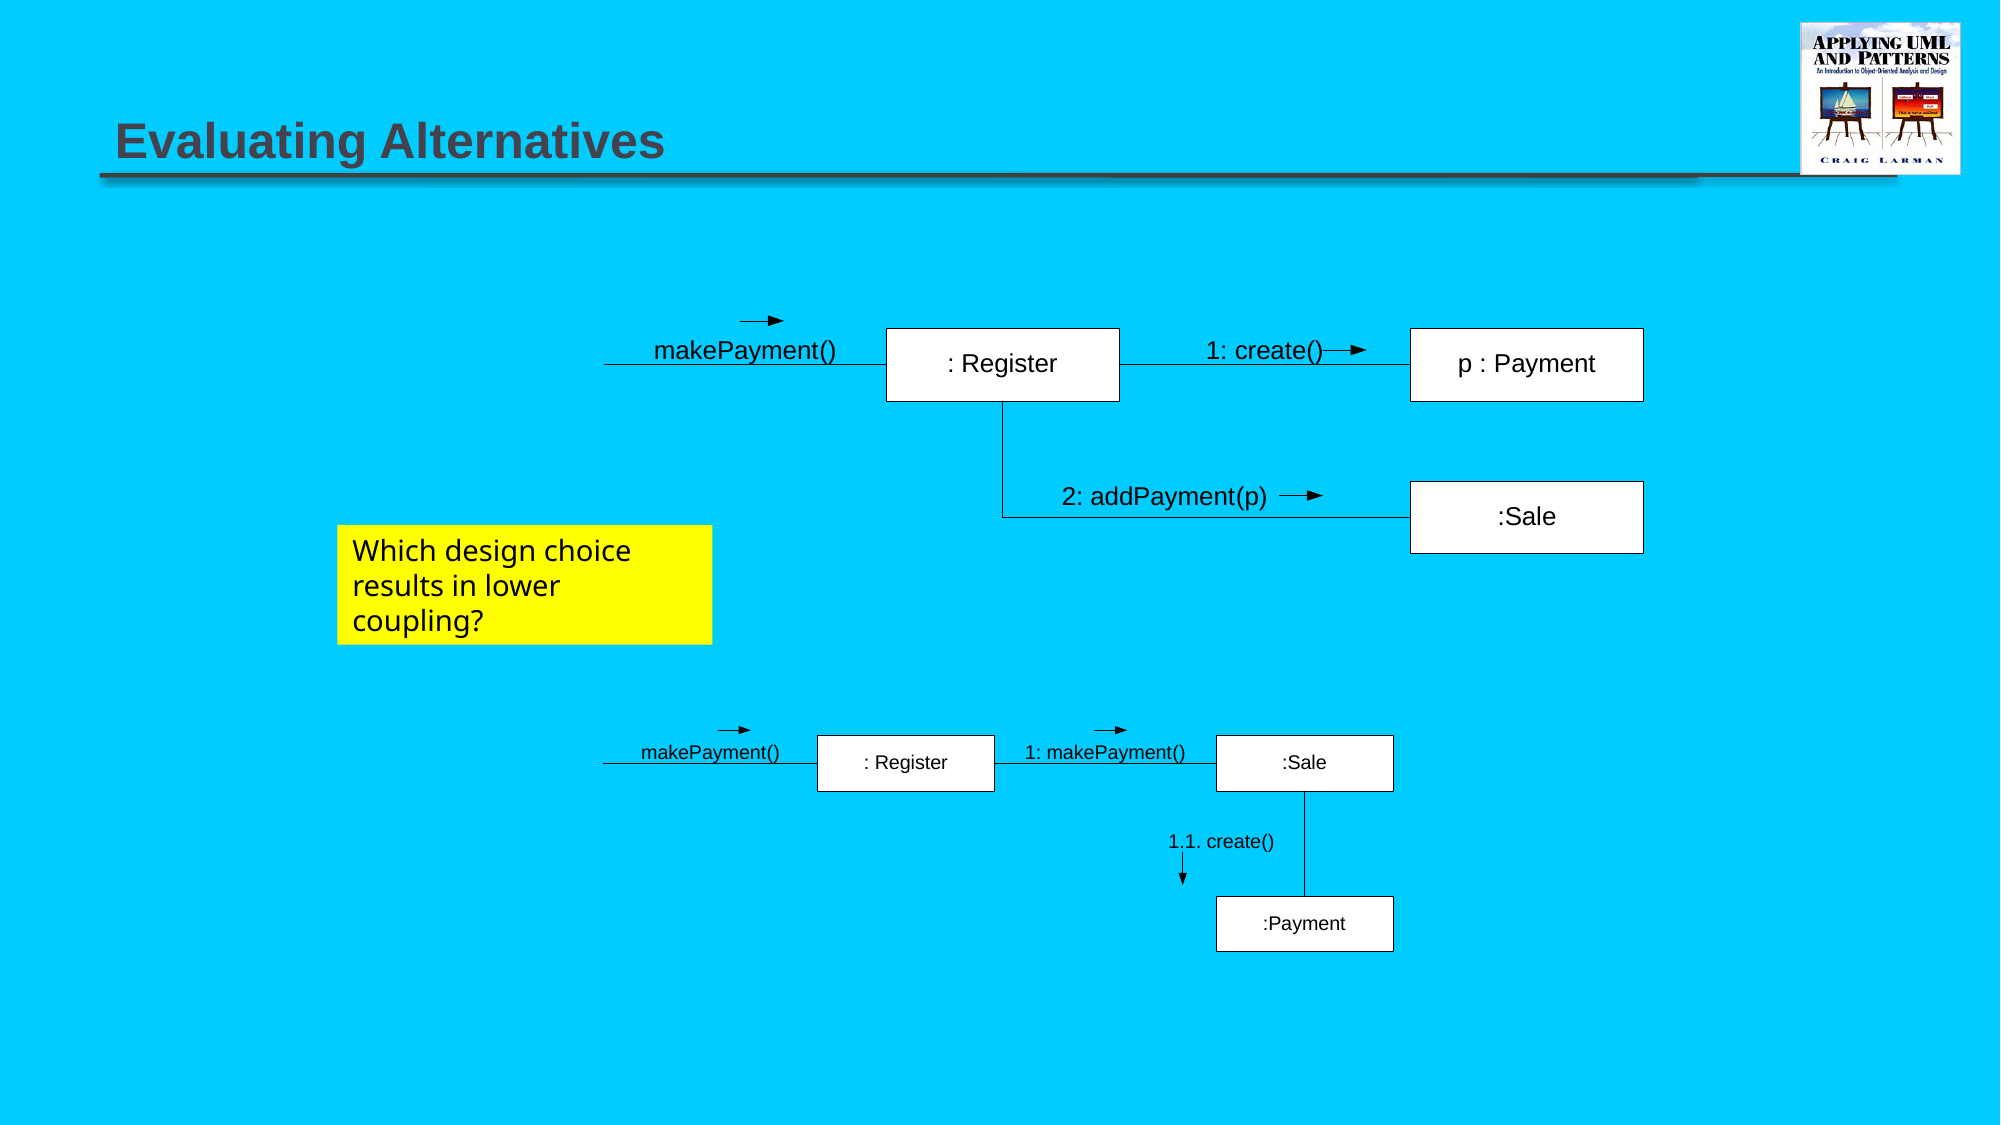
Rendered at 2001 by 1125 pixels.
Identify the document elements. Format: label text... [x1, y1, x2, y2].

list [599, 714, 1397, 956]
title Evaluating Alternatives [99, 45, 1696, 233]
text_box Which design choice results in lower coupling? [337, 524, 713, 645]
picture [1800, 23, 1960, 175]
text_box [599, 299, 1649, 559]
